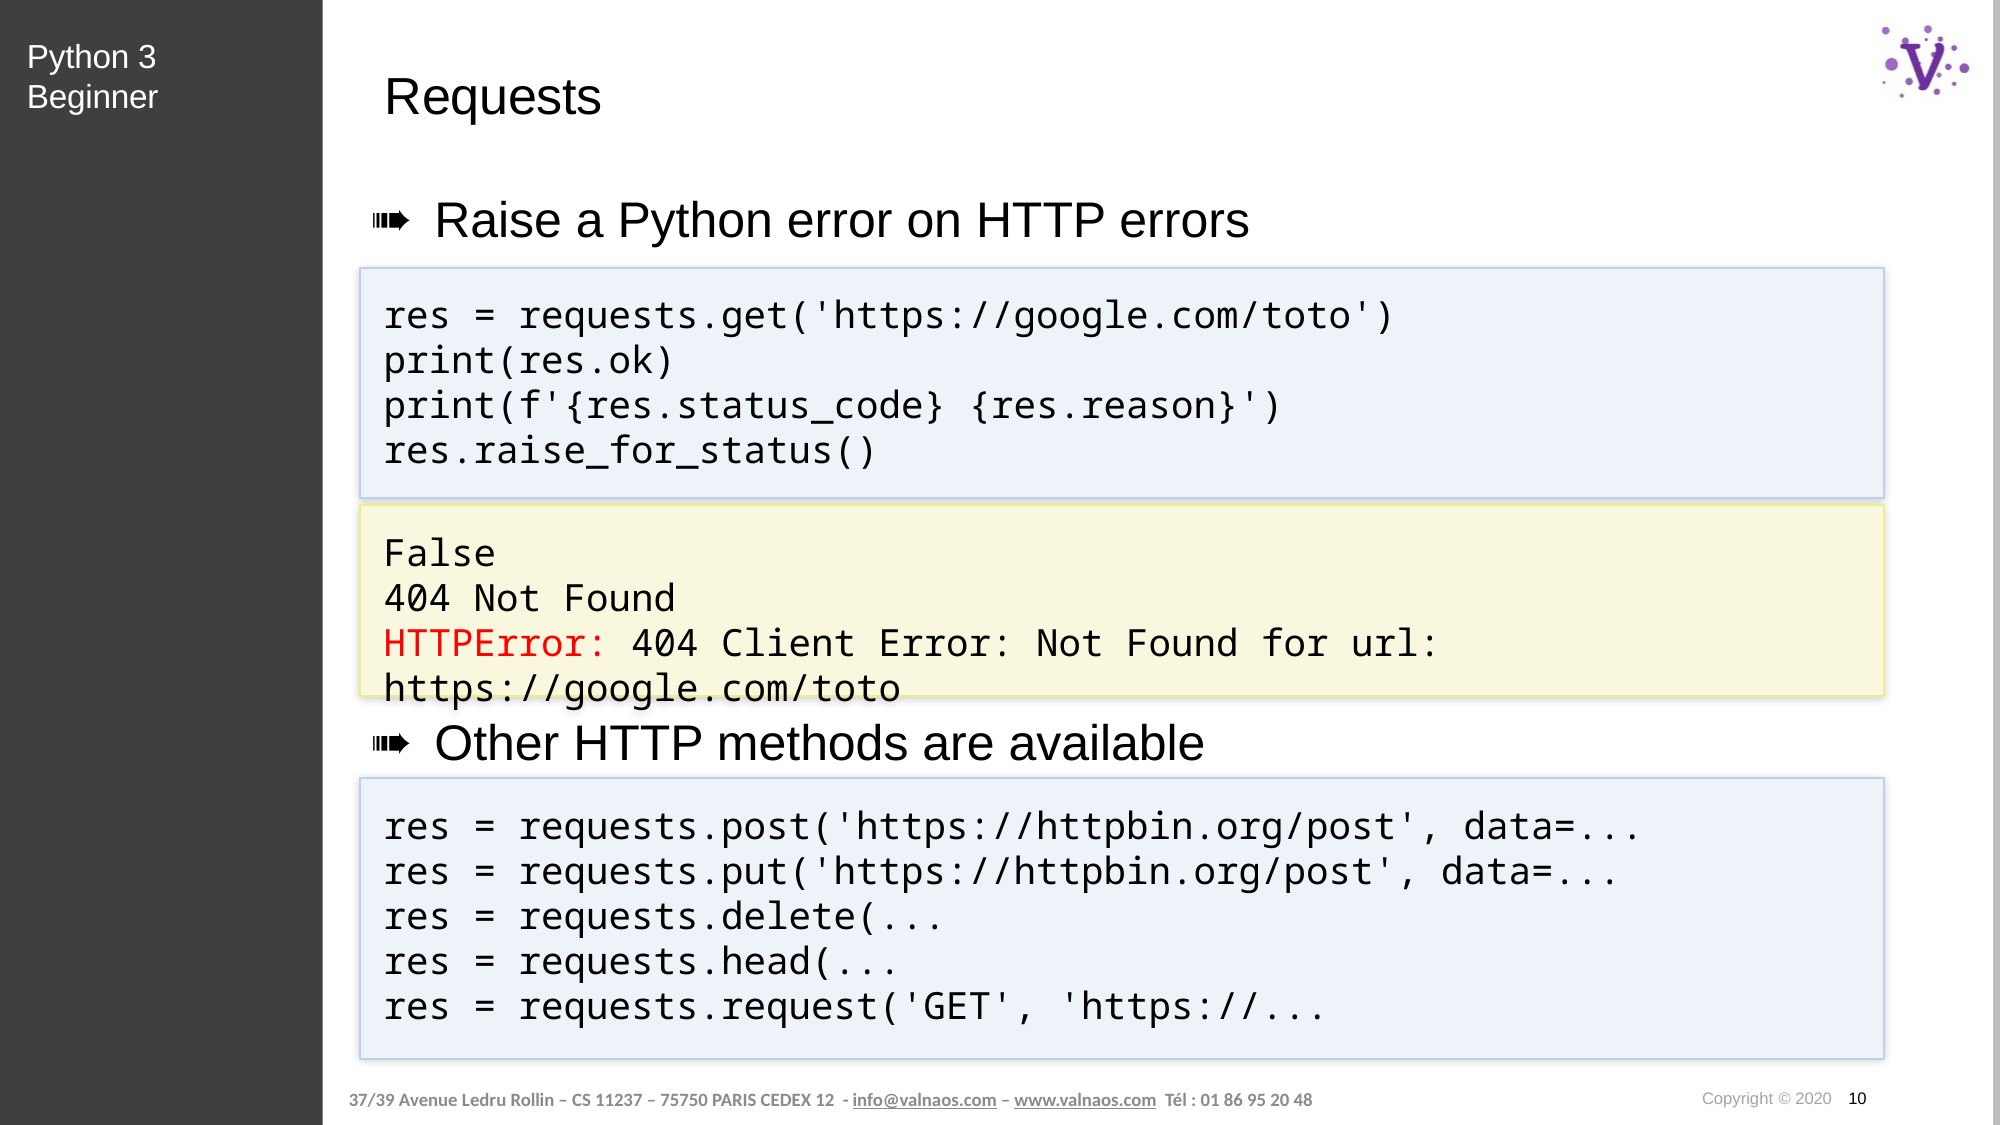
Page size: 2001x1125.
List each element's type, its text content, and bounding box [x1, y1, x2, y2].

text_box res = requests.get('https://google.com/toto') print(res.ok) print(f'{res.status_code} {res.reason}') res.raise_for_status() [359, 267, 1884, 499]
slide_number Copyright © 2020 10 [1700, 1087, 1959, 1125]
picture [1871, 18, 1979, 106]
title Requests [128, 62, 1872, 187]
text_box False 404 Not Found HTTPError: 404 Client Error: Not Found for url: https://google.com/toto [359, 505, 1884, 697]
text_box Raise a Python error on HTTP errors [98, 187, 1872, 248]
text_box Other HTTP methods are available [98, 710, 1872, 771]
text_box Python 3 Beginner [24, 35, 297, 116]
text_box res = requests.post('https://httpbin.org/post', data=... res = requests.put('https://httpbin.org/post', data=... res = requests.delete(... res = requests.head(... res = requests.request('GET', 'https://... [359, 778, 1884, 1059]
